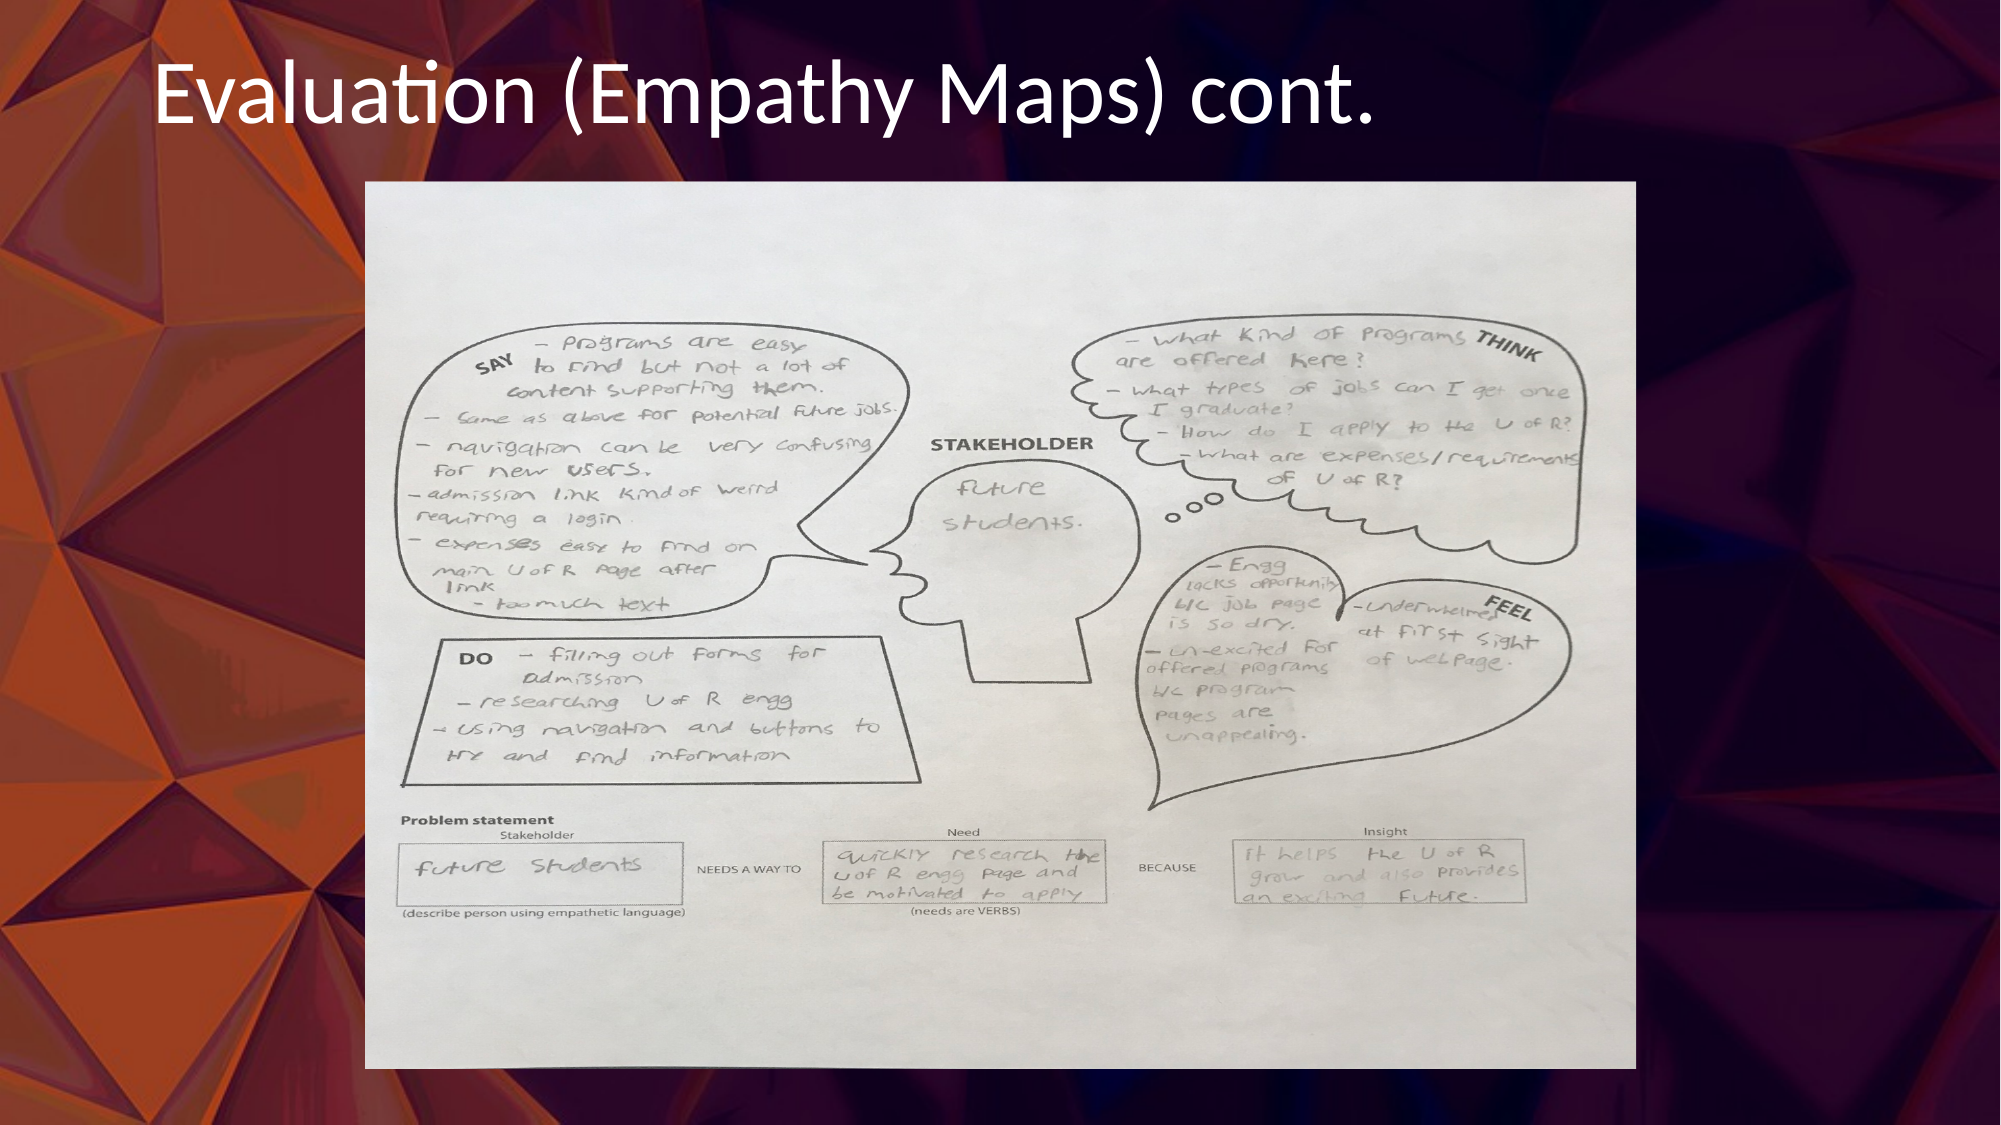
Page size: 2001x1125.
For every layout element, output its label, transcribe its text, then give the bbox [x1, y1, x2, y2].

title Evaluation (Empathy Maps) cont. [1447, 34, 1863, 253]
title Evaluation (Empathy Maps) cont. [137, 34, 551, 253]
picture [0, 0, 2001, 1125]
